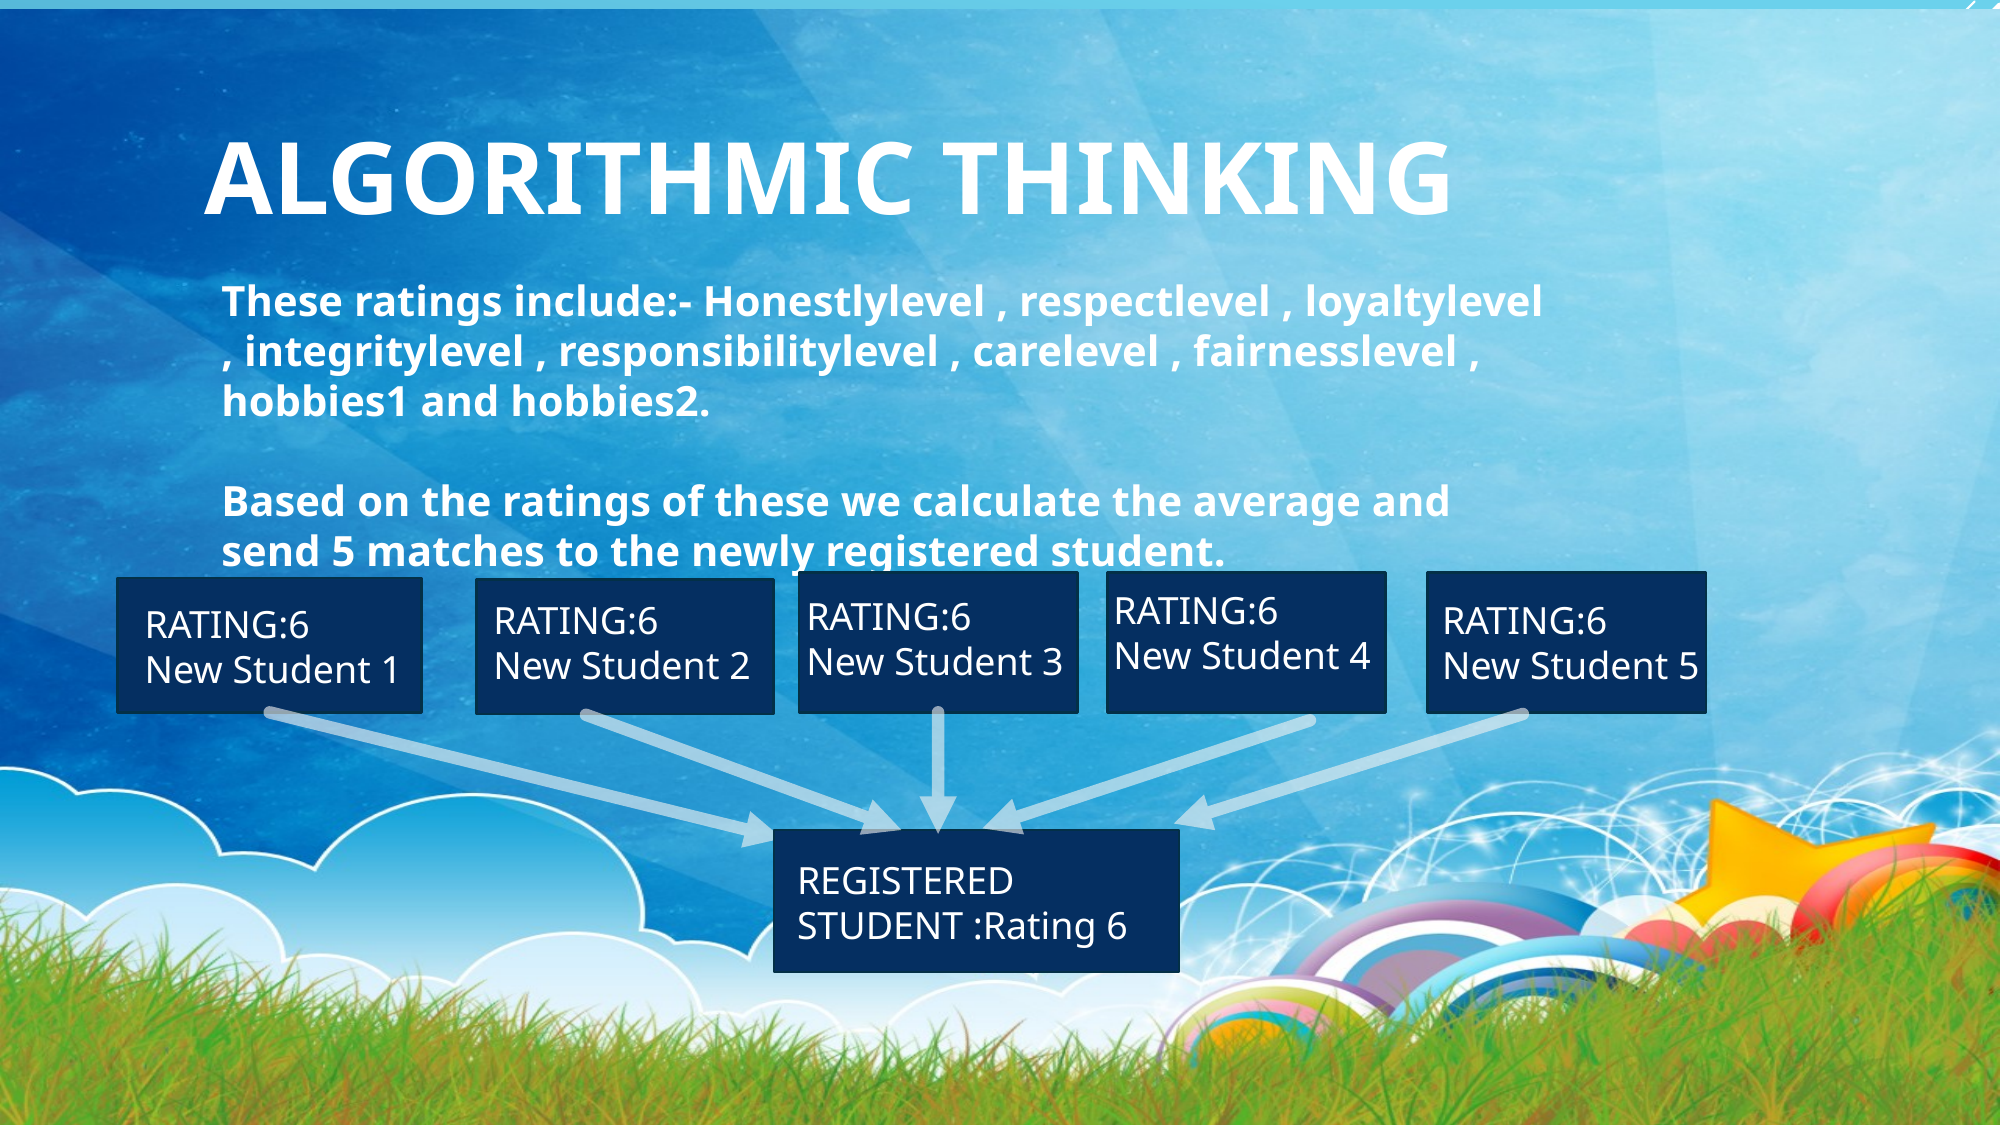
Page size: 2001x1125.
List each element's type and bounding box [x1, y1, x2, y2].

text_box [269, 712, 783, 839]
text_box [1173, 713, 1524, 824]
picture [0, 9, 2000, 1125]
text_box [982, 720, 1311, 829]
text_box [585, 714, 902, 831]
